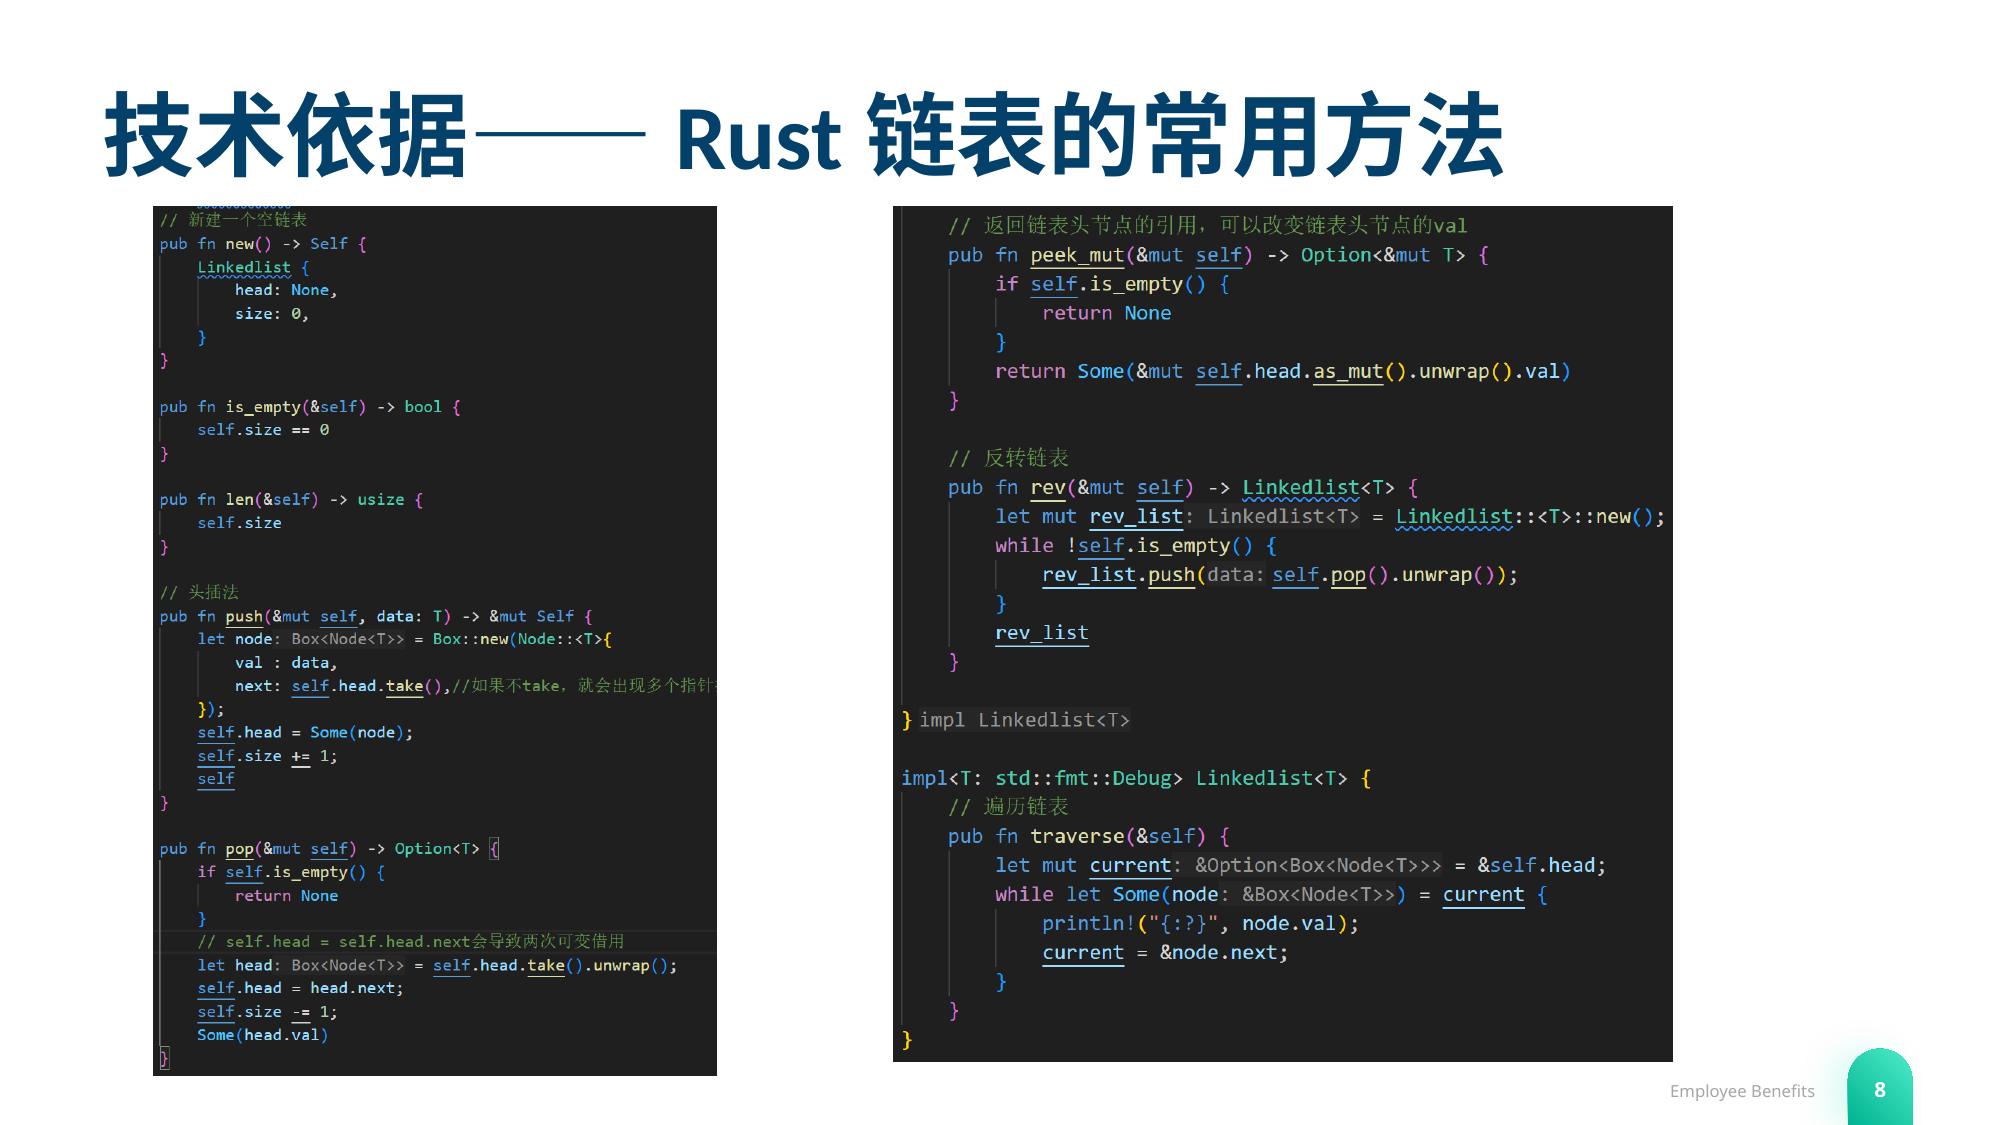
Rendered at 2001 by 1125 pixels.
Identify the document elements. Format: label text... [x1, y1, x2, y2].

picture [893, 206, 1673, 1062]
title 技术依据——Rust链表的常用方法 [87, 66, 1913, 213]
picture [153, 206, 717, 1076]
